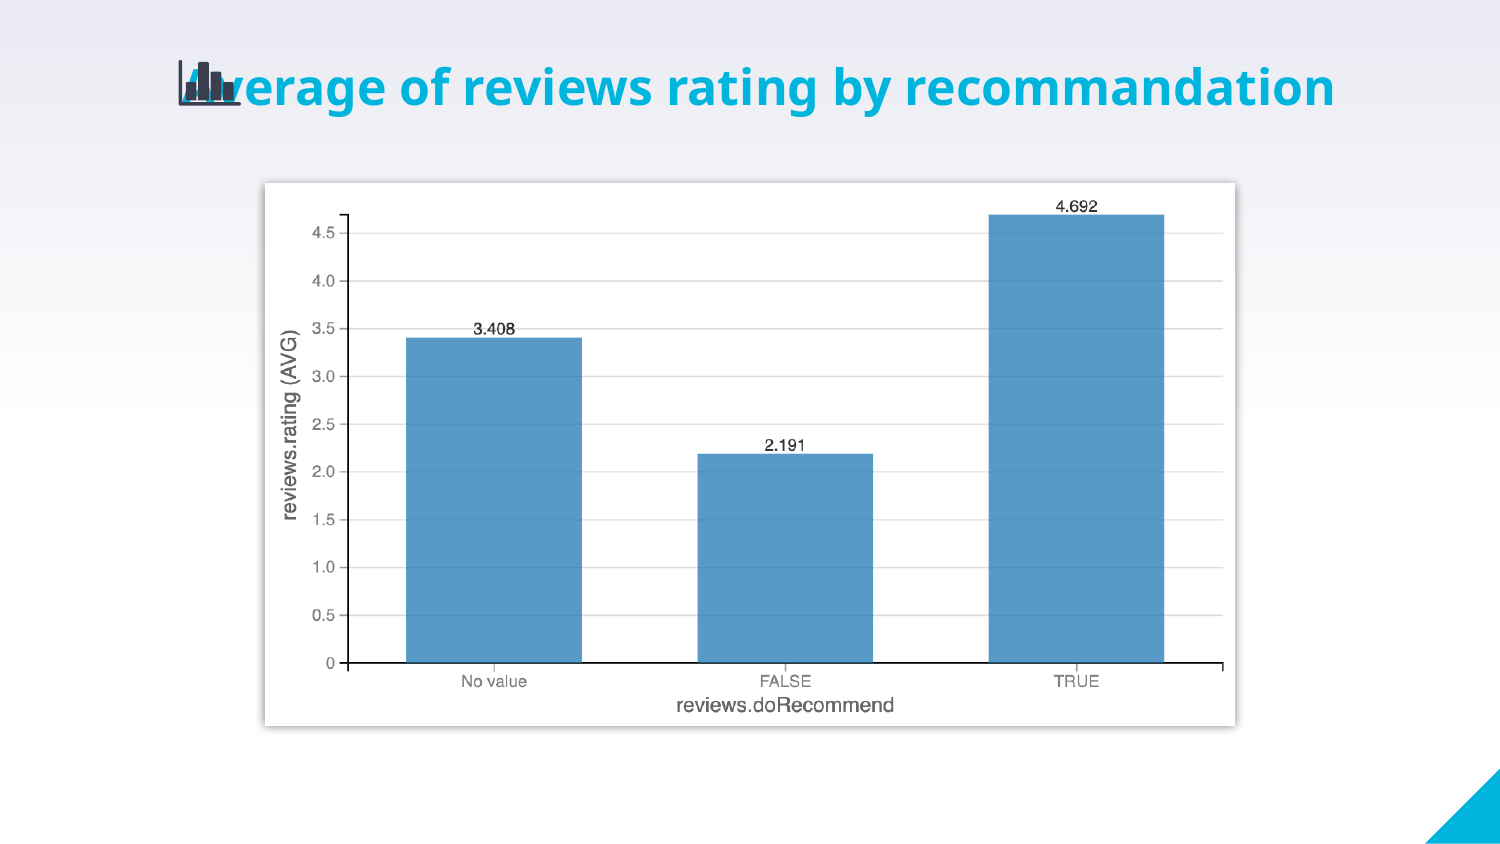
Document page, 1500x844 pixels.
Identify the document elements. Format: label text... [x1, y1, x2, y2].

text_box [178, 59, 242, 106]
subtitle Average of reviews rating by recommandation [99, 24, 1419, 141]
picture [264, 182, 1236, 727]
